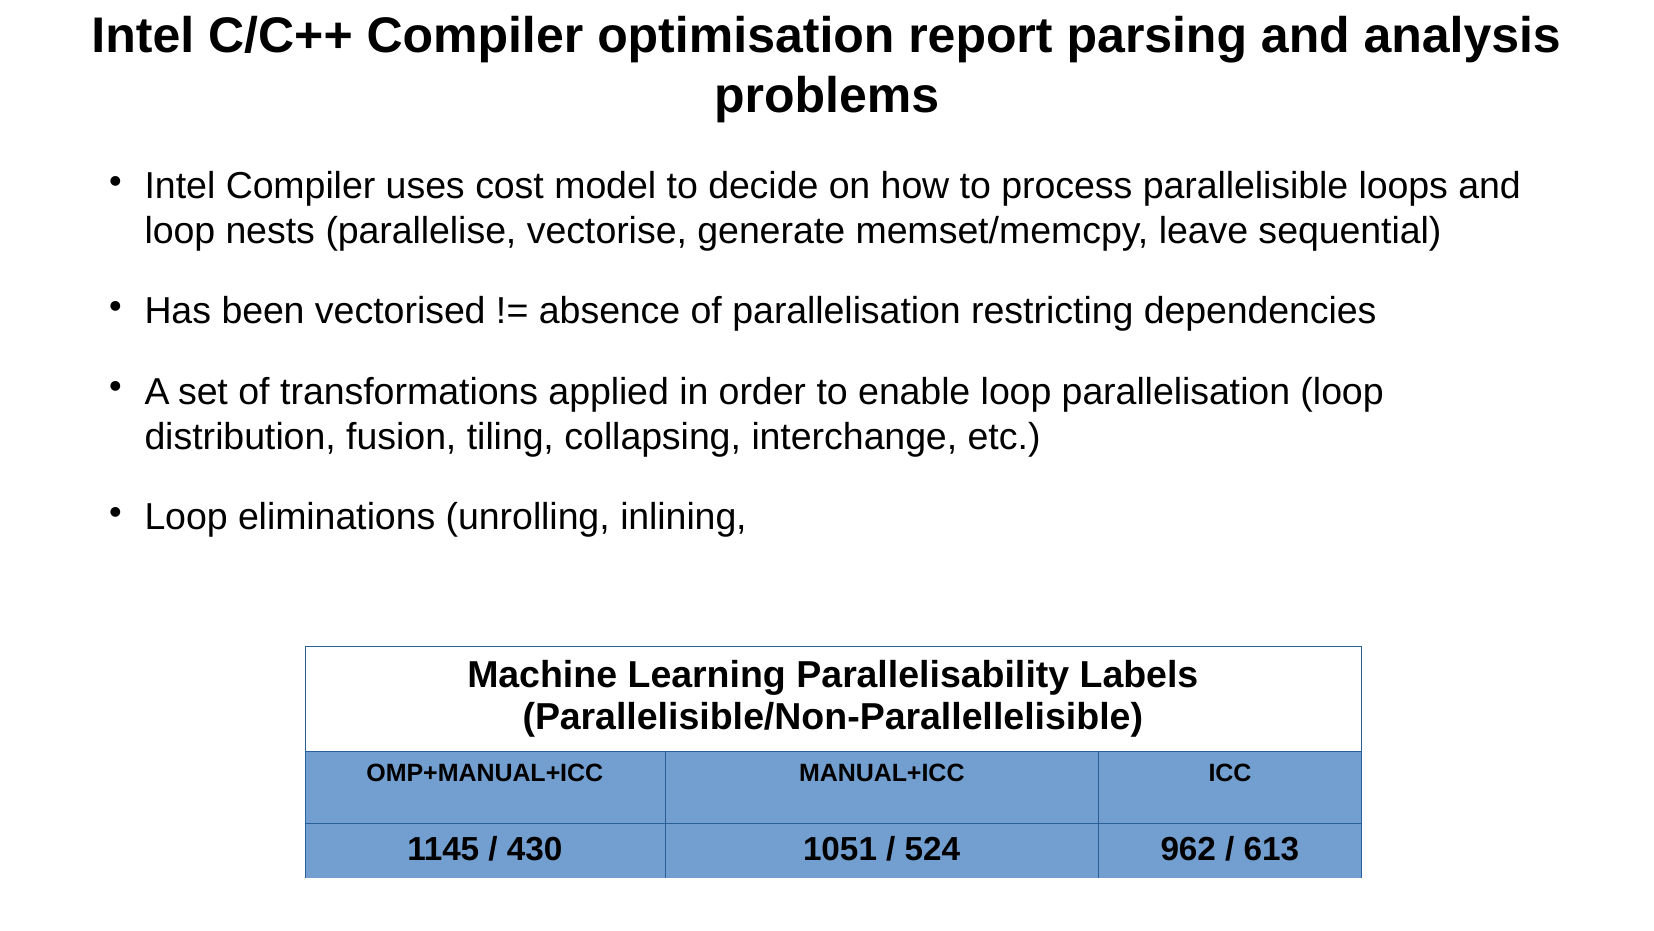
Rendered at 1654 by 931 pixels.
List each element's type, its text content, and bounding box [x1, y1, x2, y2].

text_box Intel Compiler uses cost model to decide on how to process parallelisible loops and loop nests (parallelise, vectorise, generate memset/memcpy, leave sequential) Has been vectorised != absence of parallelisation restricting dependencies A set of transformations applied in order to enable loop parallelisation (loop distribution, fusion, tiling, collapsing, interchange, etc.) Loop eliminations (unrolling, inlining, [94, 153, 1583, 545]
table_cell 962 / 613 [1099, 824, 1361, 878]
text_box Intel C/C++ Compiler optimisation report parsing and analysis problems [0, 2, 1654, 123]
table_cell MANUAL+ICC [666, 752, 1098, 823]
table_cell OMP+MANUAL+ICC [306, 752, 665, 823]
table_cell ICC [1099, 752, 1361, 823]
table_cell 1051 / 524 [666, 824, 1098, 878]
table_cell 1145 / 430 [306, 824, 665, 878]
table_header Machine Learning Parallelisability Labels (Parallelisible/Non-Parallellelisible) [306, 647, 1361, 751]
